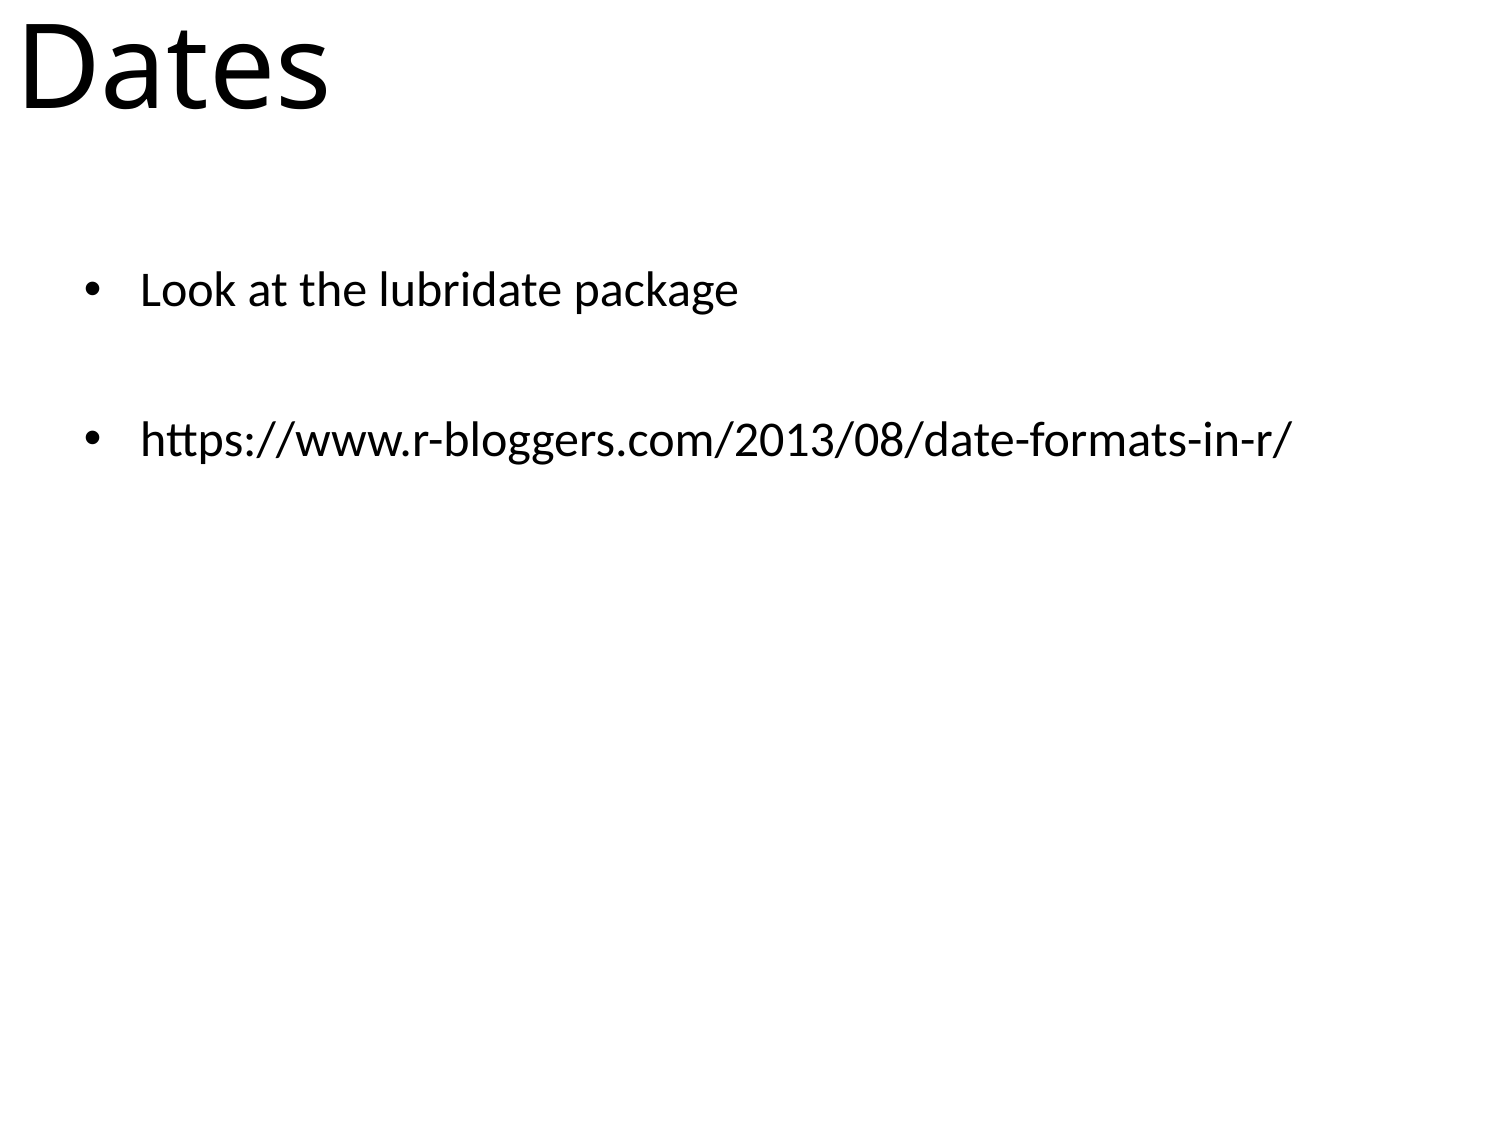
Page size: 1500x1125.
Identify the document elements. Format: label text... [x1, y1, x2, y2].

list Look at the lubridate package https://www.r-bloggers.com/2013/08/date-formats-in-r/ [68, 256, 1363, 503]
title Dates [0, 0, 1294, 142]
